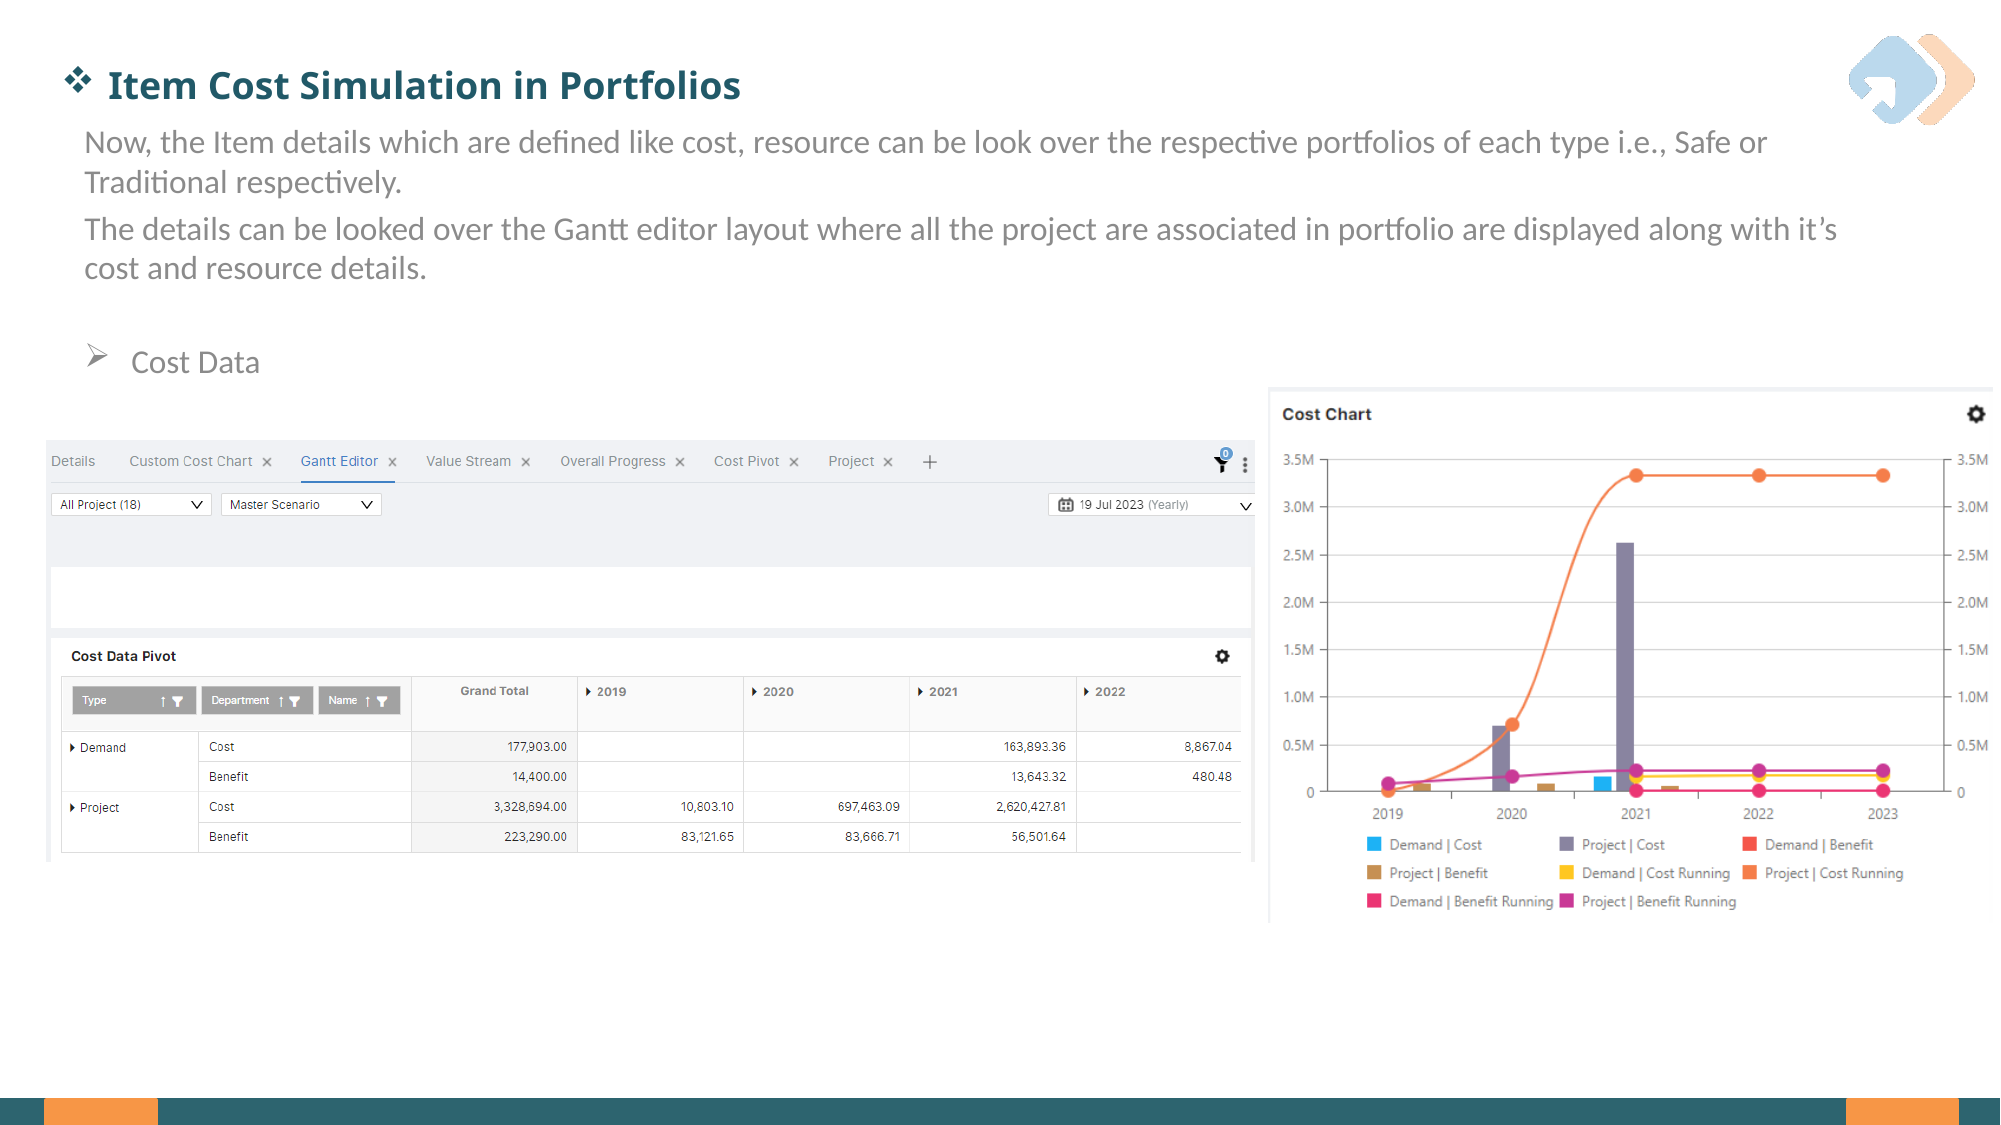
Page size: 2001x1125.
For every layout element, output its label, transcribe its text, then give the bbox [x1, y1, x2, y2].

text_box Item Cost Simulation in Portfolios [46, 0, 1819, 115]
picture [1268, 387, 1993, 923]
text_box [44, 1098, 158, 1125]
picture [46, 440, 1255, 863]
list Now, the Item details which are defined like cost, resource can be look over the respective portfolios of each type i.e., Safe or Traditional respectively. The details can be looked over the Gantt editor layout where all the project are associated in portfolio are displayed along with it’s cost and resource details. Cost Data [69, 84, 1903, 388]
text_box [1846, 1098, 1959, 1125]
text_box [158, 1098, 1846, 1125]
picture [1847, 15, 1977, 145]
text_box [1959, 1098, 2000, 1125]
text_box [0, 1098, 44, 1125]
